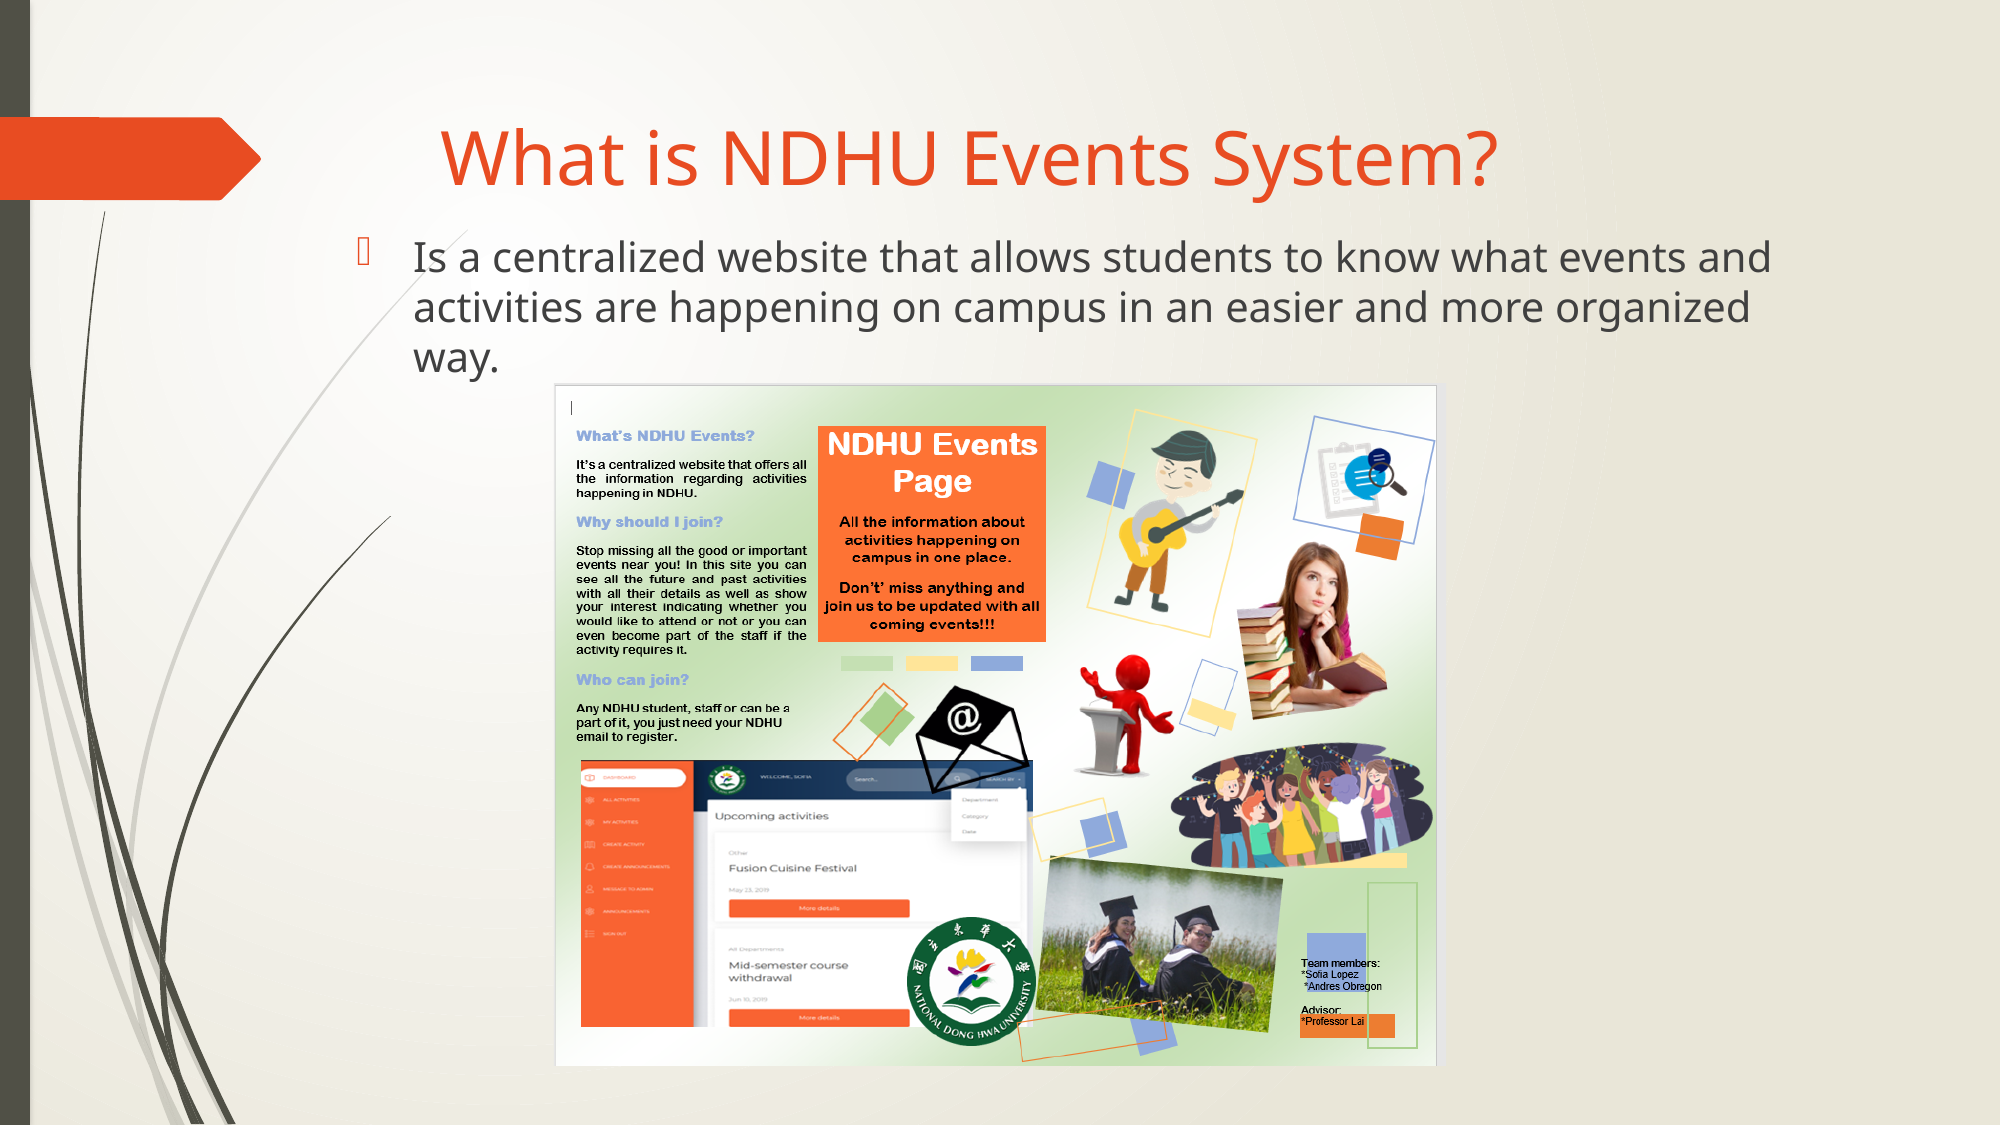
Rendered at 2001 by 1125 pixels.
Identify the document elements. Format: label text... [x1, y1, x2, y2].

title What is NDHU Events System? [425, 102, 1888, 313]
picture [553, 383, 1447, 1066]
list Is a centralized website that allows students to know what events and activities are happening on campus in an easier and more organized way. [341, 222, 1805, 384]
